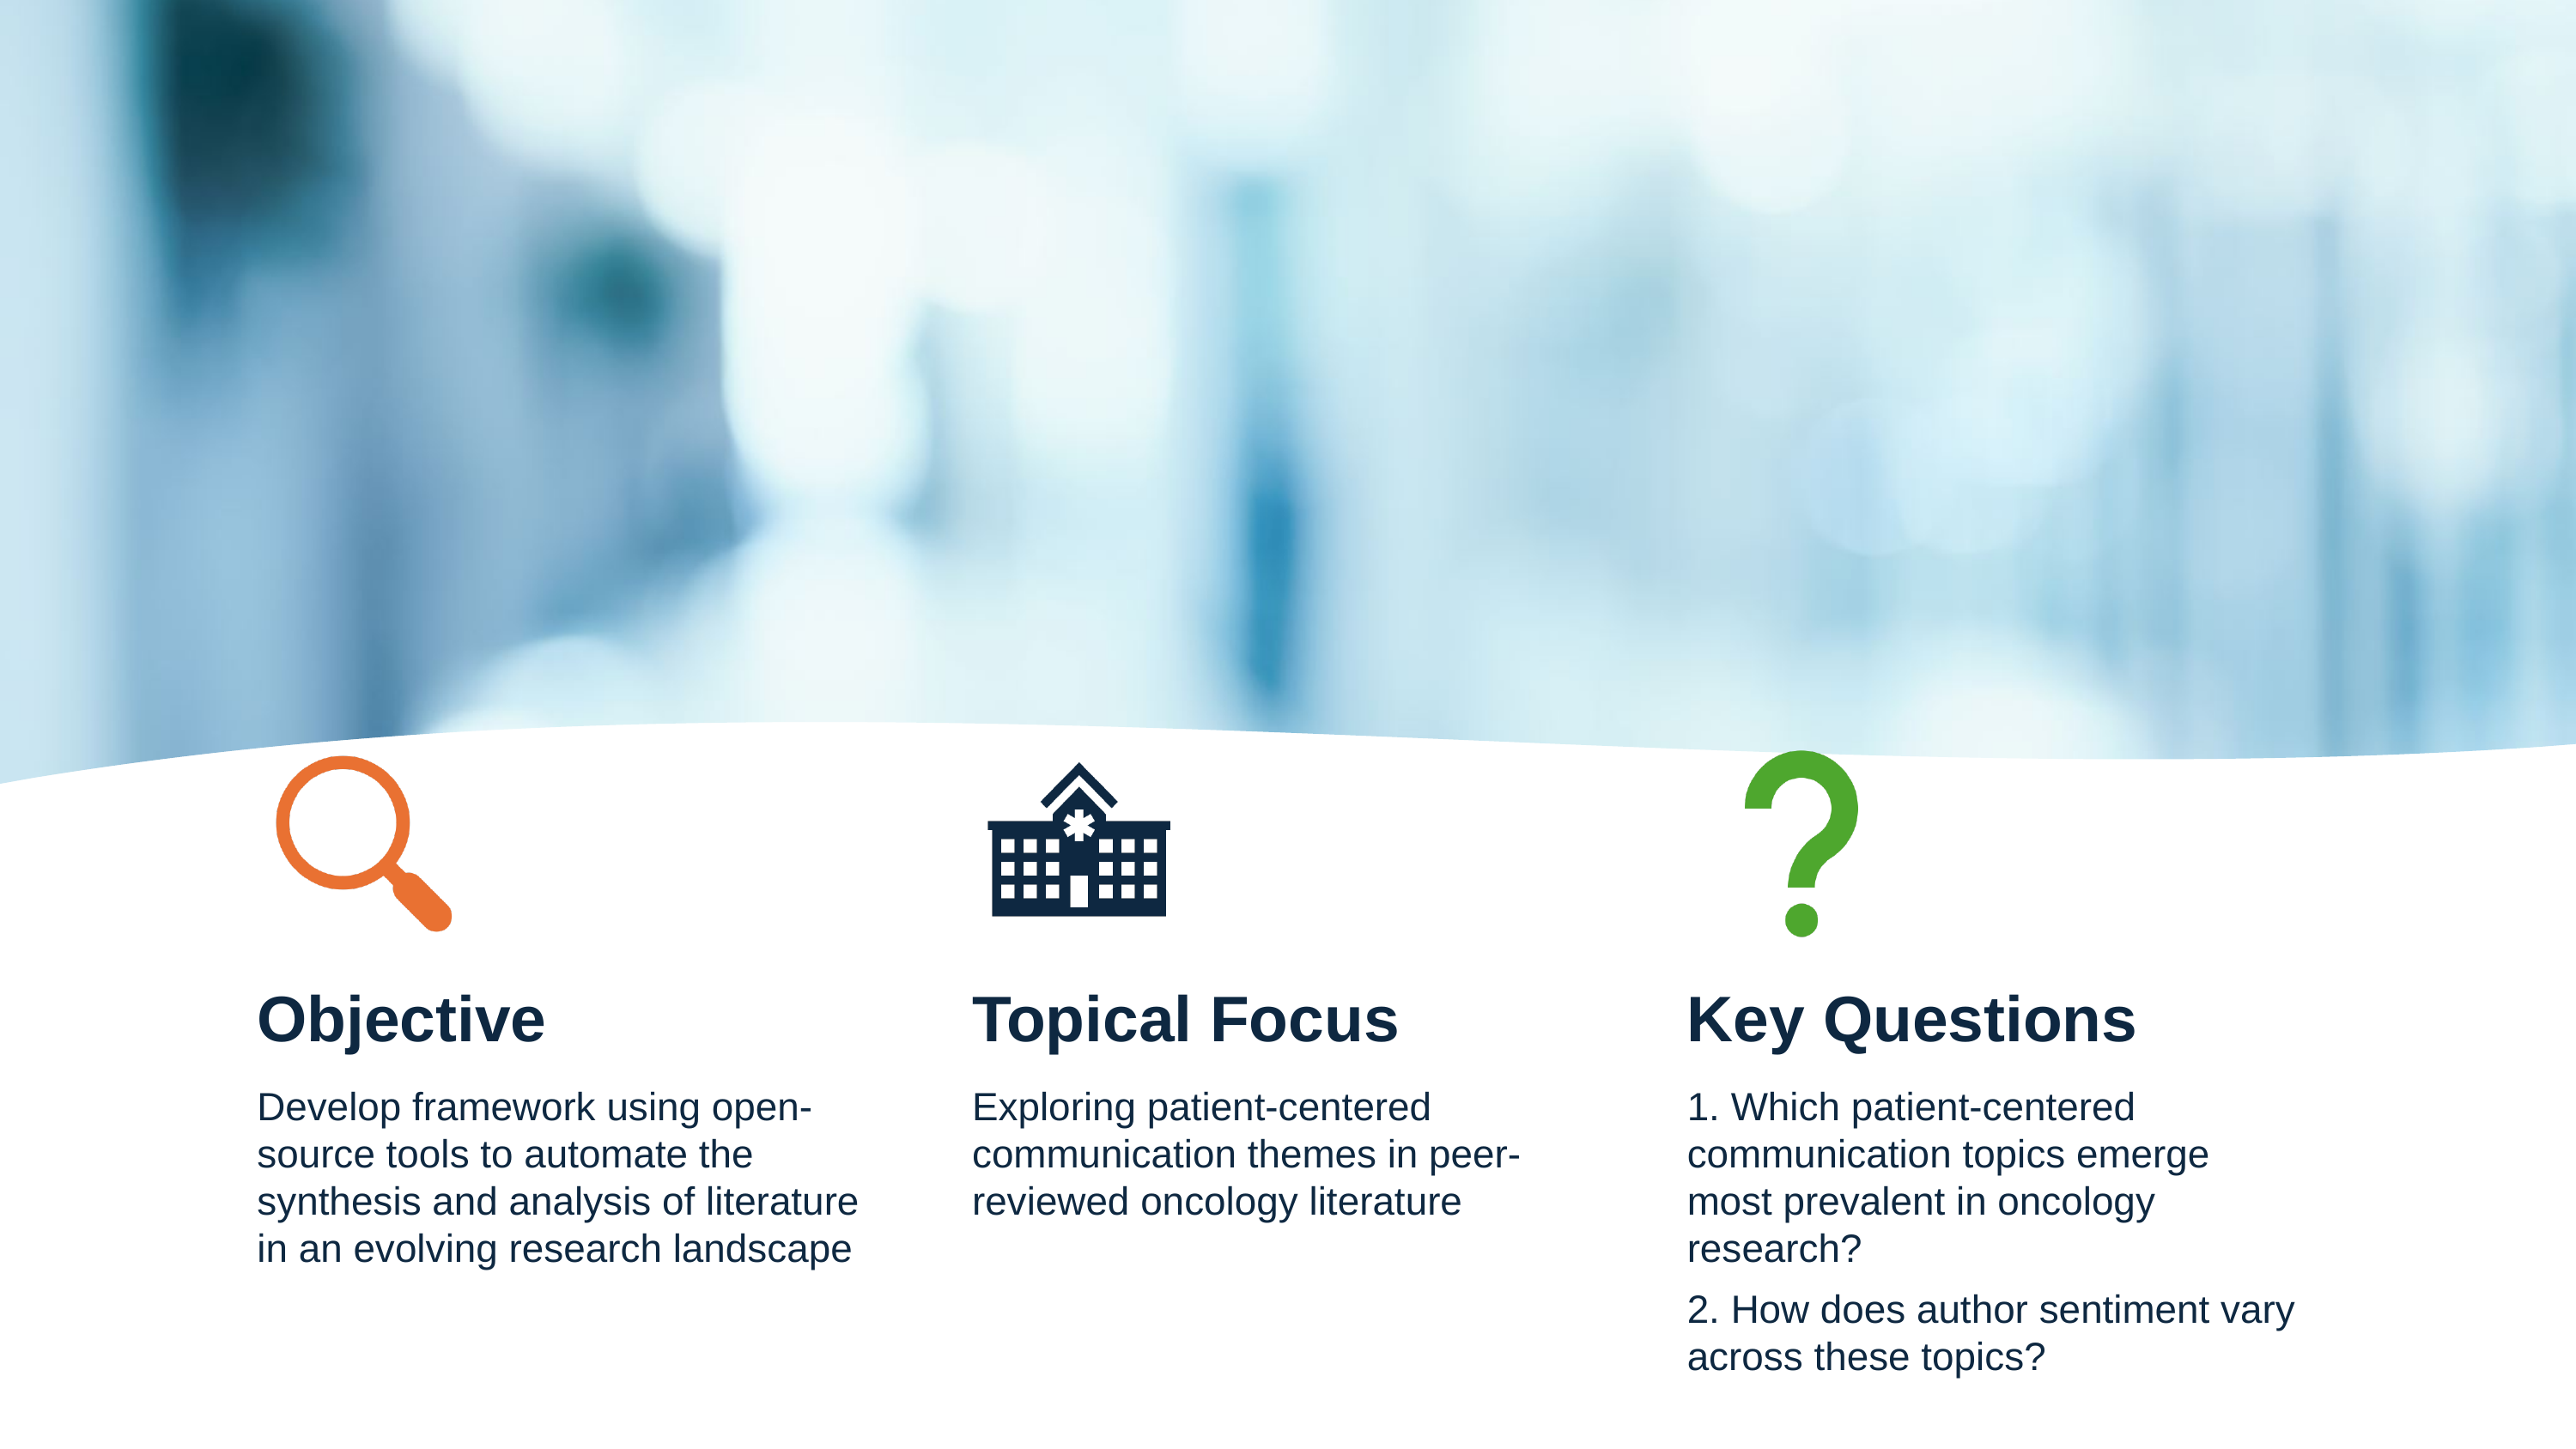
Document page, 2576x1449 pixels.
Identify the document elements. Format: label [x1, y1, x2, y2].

list [78, 689, 2475, 1417]
picture [0, 0, 2576, 785]
